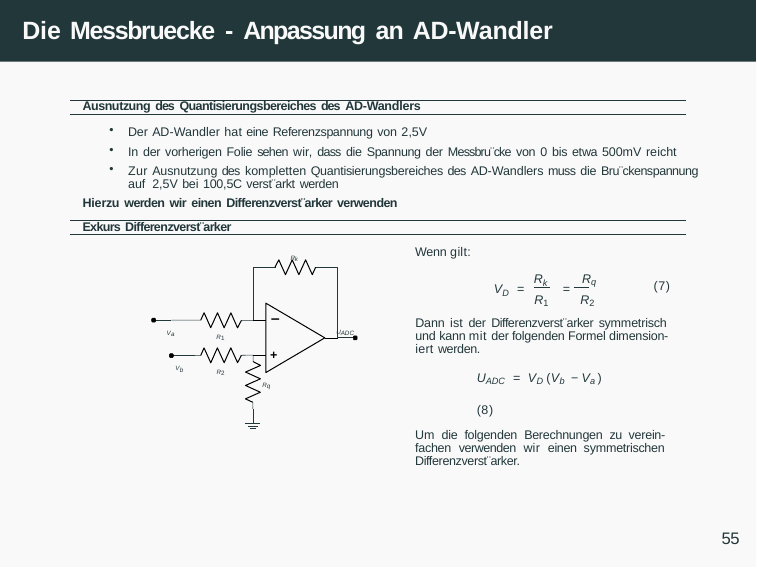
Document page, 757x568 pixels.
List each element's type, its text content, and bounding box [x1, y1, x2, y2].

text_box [153, 266, 356, 410]
text_box (7) [651, 276, 673, 294]
title Die Messbruecke - Anpassung an AD-Wandler [20, 12, 554, 110]
slide_number 55 [715, 530, 748, 568]
text_box VD = = [487, 276, 528, 299]
text_box Ausnutzung des Quantisierungsbereiches des AD-Wandlers Der AD-Wandler hat eine Referenzspannung von 2,5V In der vorherigen Folie sehen wir, dass die Spannung der Messbru¨cke von 0 bis etwa 500mV reicht Zur Ausnutzung des kompletten Quantisierungsbereiches des AD-Wandlers muss die Bru¨ckenspannung auf 2,5V bei 100,5C verst¨arkt werden Hierzu werden wir einen Differenzverst¨arker verwenden Exkurs Differenzverst¨arker [80, 95, 720, 234]
text_box R1 R2 [528, 287, 595, 309]
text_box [245, 408, 261, 430]
text_box Wenn gilt: [413, 242, 475, 260]
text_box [199, 311, 339, 356]
text_box Rk Rq [525, 266, 597, 289]
text_box Dann ist der Differenzverst¨arker symmetrisch und kann mit der folgenden Formel dimension- iert werden. UADC = VD (Vb − Va ) (8) Um die folgenden Berechnungen zu verein- fachen verwenden wir einen symmetrischen Differenzverst¨arker. [407, 312, 681, 469]
text_box Rk [284, 248, 306, 265]
